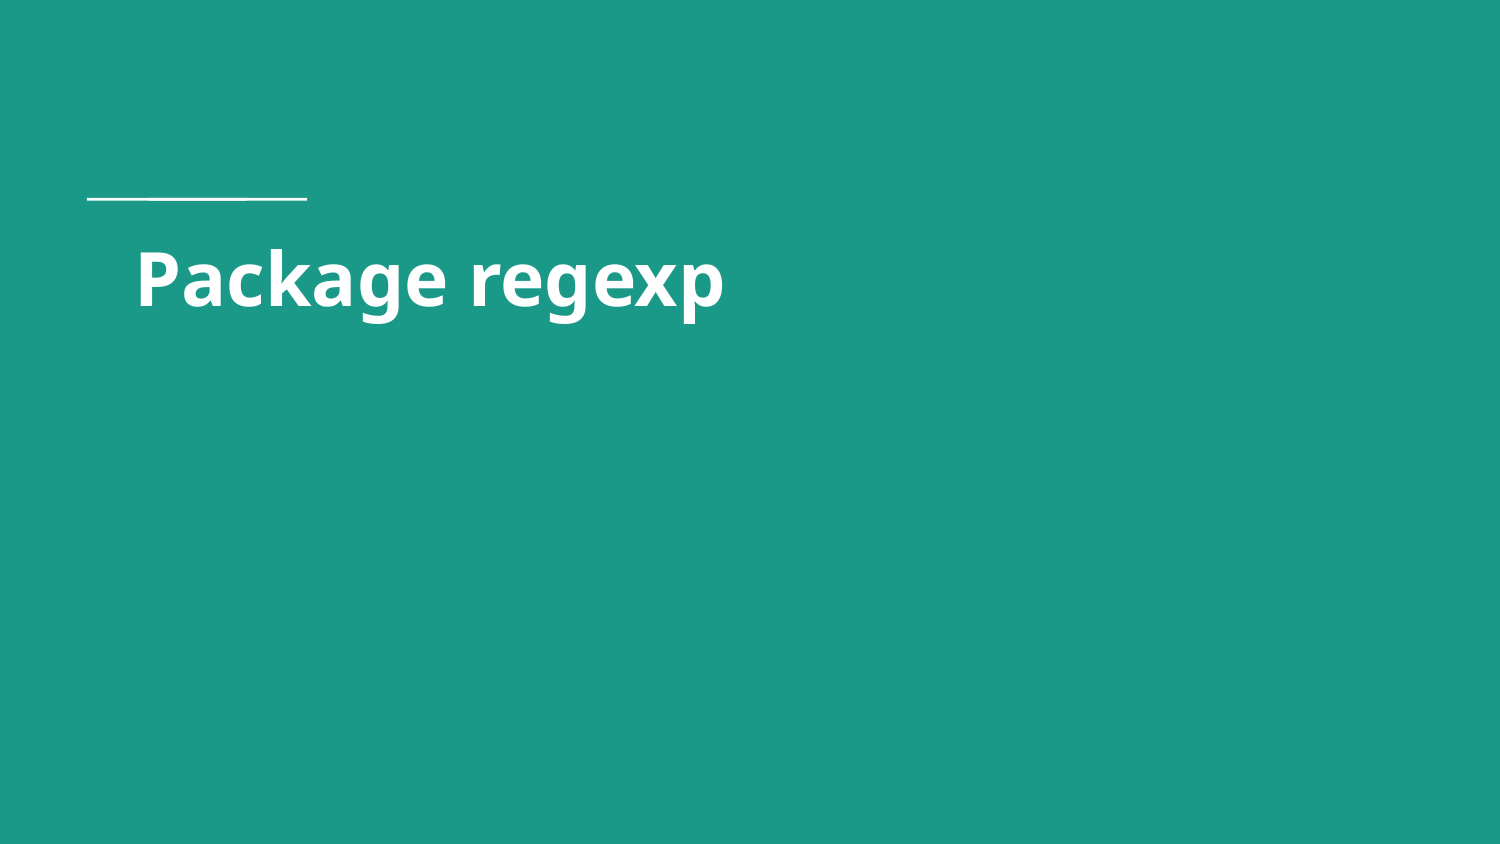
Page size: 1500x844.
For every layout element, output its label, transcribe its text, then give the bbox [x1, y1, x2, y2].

title Package regexp [119, 216, 1381, 466]
